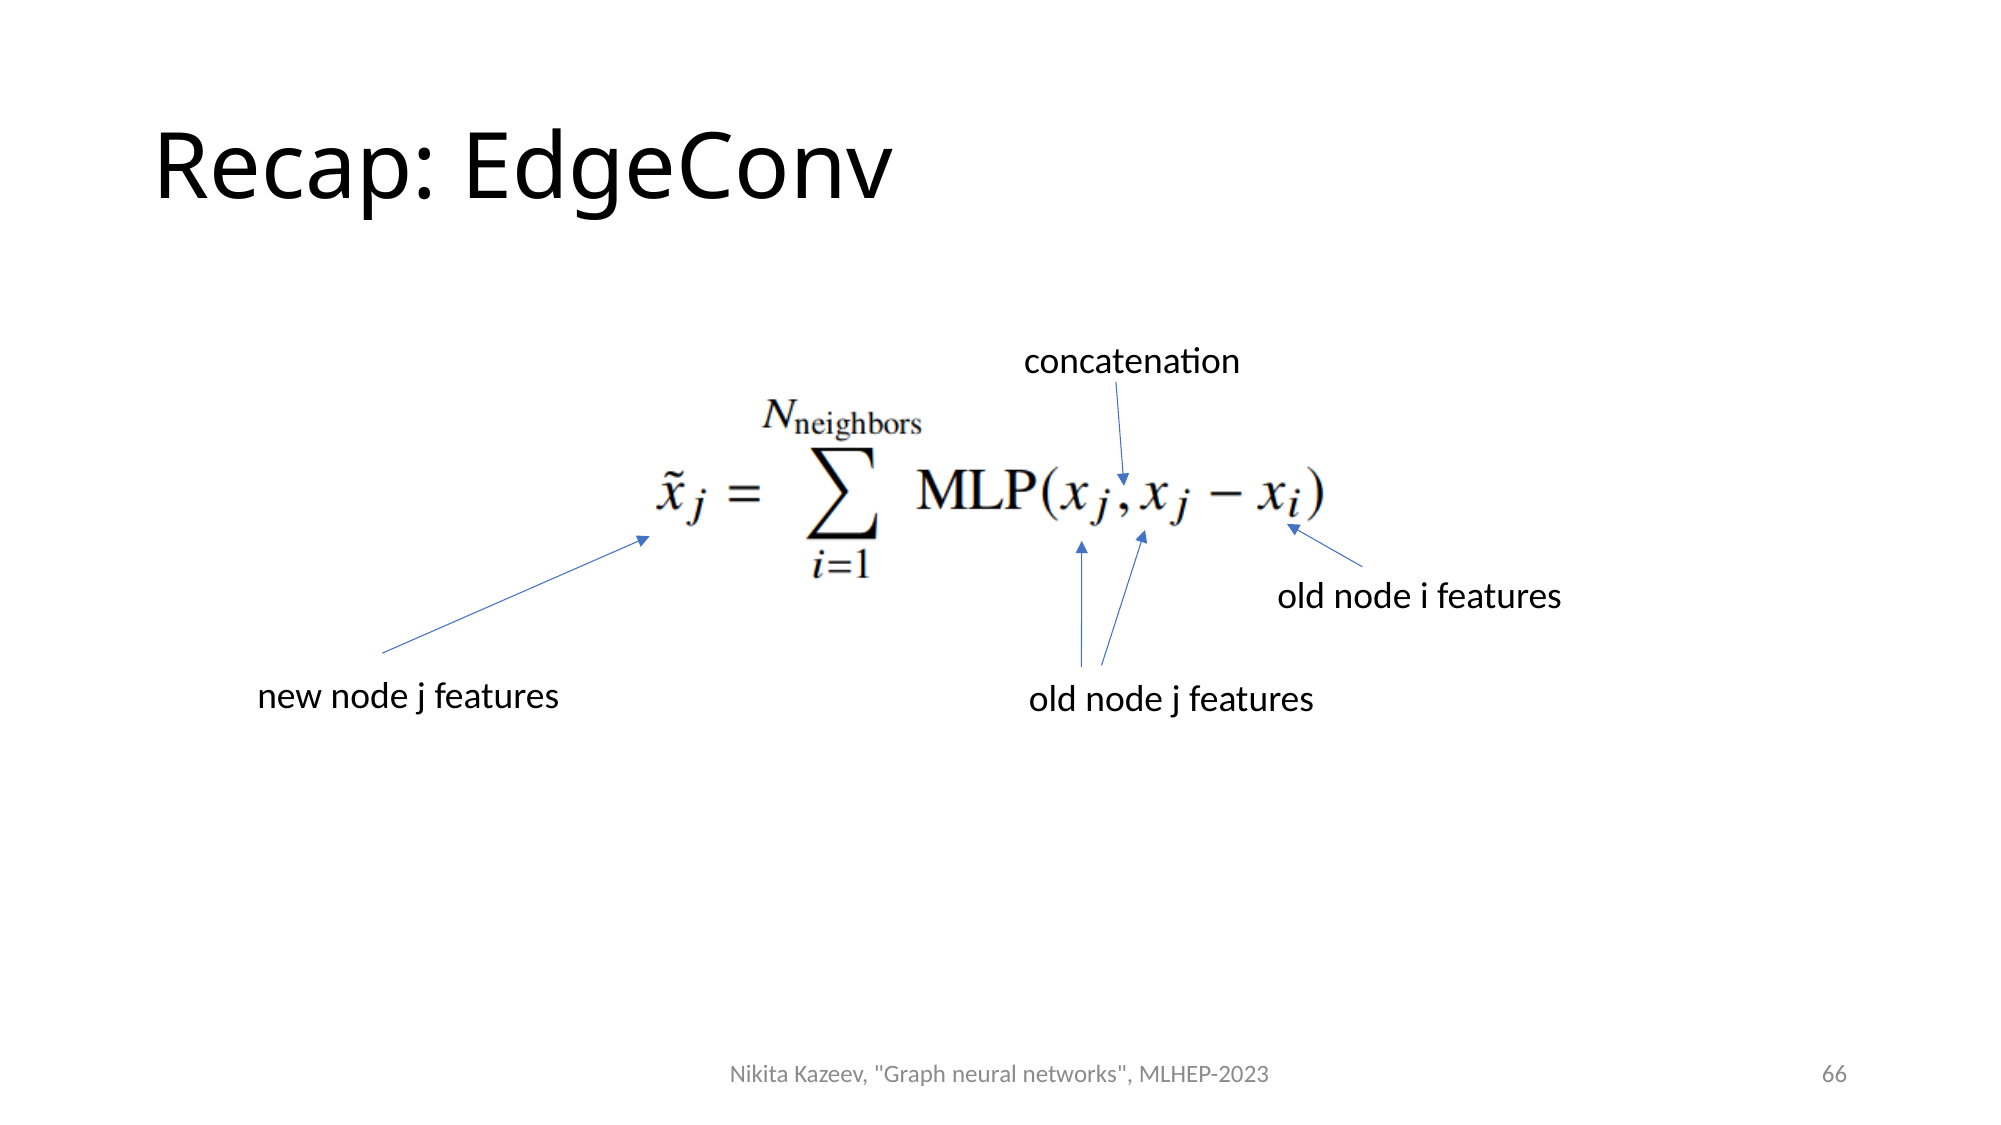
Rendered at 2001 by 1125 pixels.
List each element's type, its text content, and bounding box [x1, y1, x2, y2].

text_box concatenation [1009, 328, 1262, 373]
text_box old node i features [1262, 563, 1713, 624]
text_box new node j features [242, 663, 693, 724]
slide_number 66 [1412, 1042, 1863, 1103]
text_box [1115, 382, 1124, 486]
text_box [382, 536, 650, 654]
footer Nikita Kazeev, "Graph neural networks", MLHEP-2023 [662, 1042, 1338, 1103]
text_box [1286, 523, 1363, 567]
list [605, 373, 1328, 600]
title Recap: EdgeConv [137, 59, 1863, 278]
text_box old node j features [1013, 666, 1464, 727]
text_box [1101, 529, 1145, 666]
